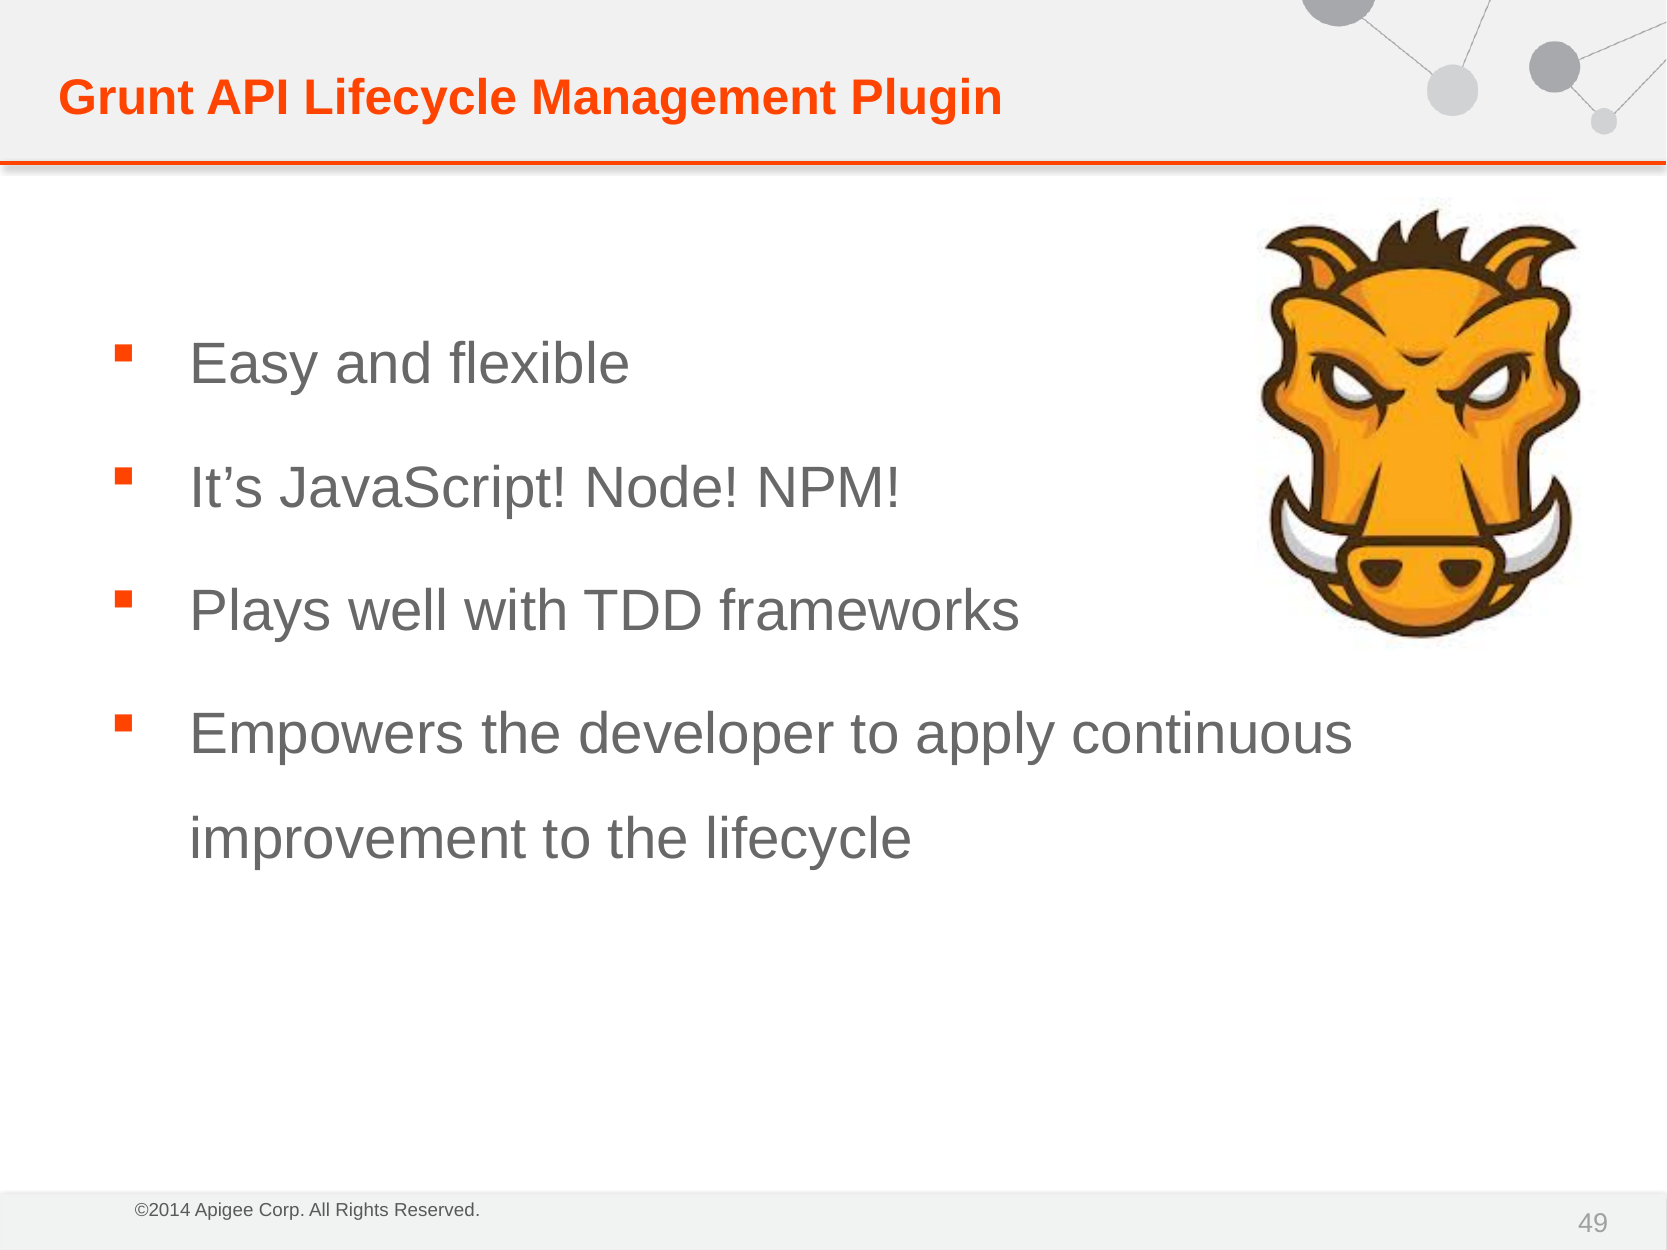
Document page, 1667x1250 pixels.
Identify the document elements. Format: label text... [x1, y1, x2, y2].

slide_number 49 [1291, 1194, 1625, 1250]
list Easy and flexible It’s JavaScript! Node! NPM! Plays well with TDD frameworks Empowers the developer to apply continuous improvement to the lifecycle [39, 282, 1600, 1007]
text_box Grunt API Lifecycle Management Plugin [41, 56, 1667, 123]
picture [0, 0, 1667, 162]
picture [1192, 196, 1647, 651]
